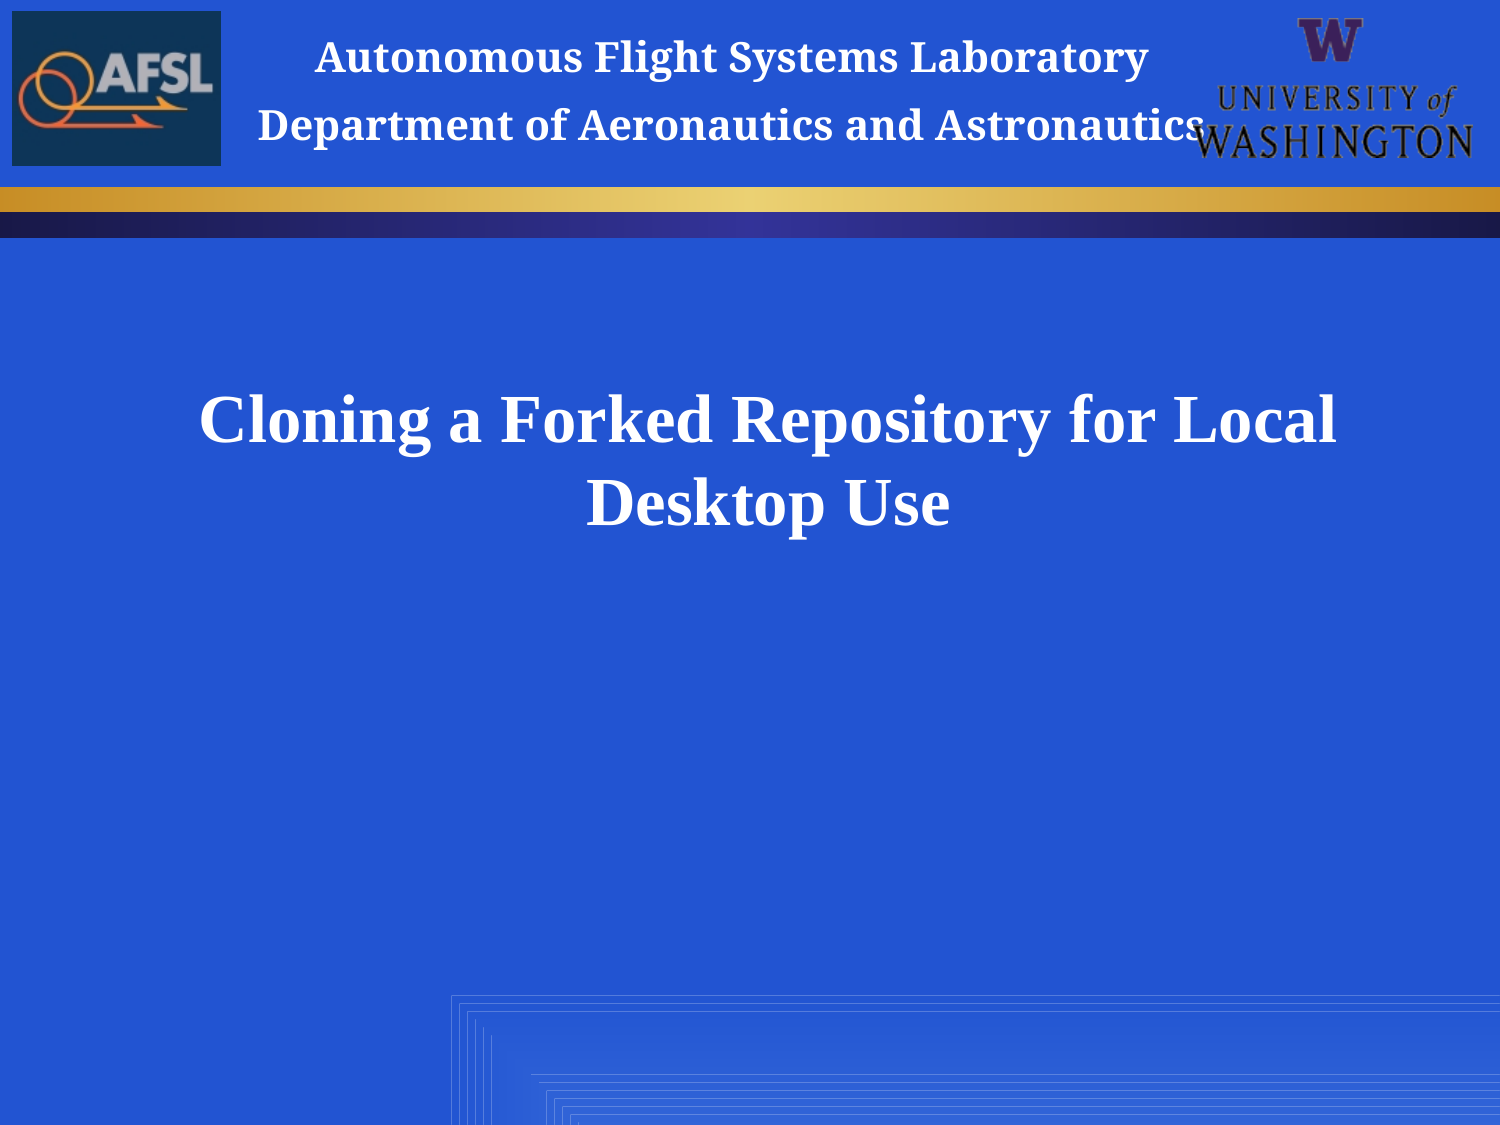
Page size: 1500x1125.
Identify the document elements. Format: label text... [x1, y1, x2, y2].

picture [12, 11, 221, 166]
title Cloning a Forked Repository for Local Desktop Use [112, 275, 1425, 638]
picture [1193, 18, 1473, 158]
